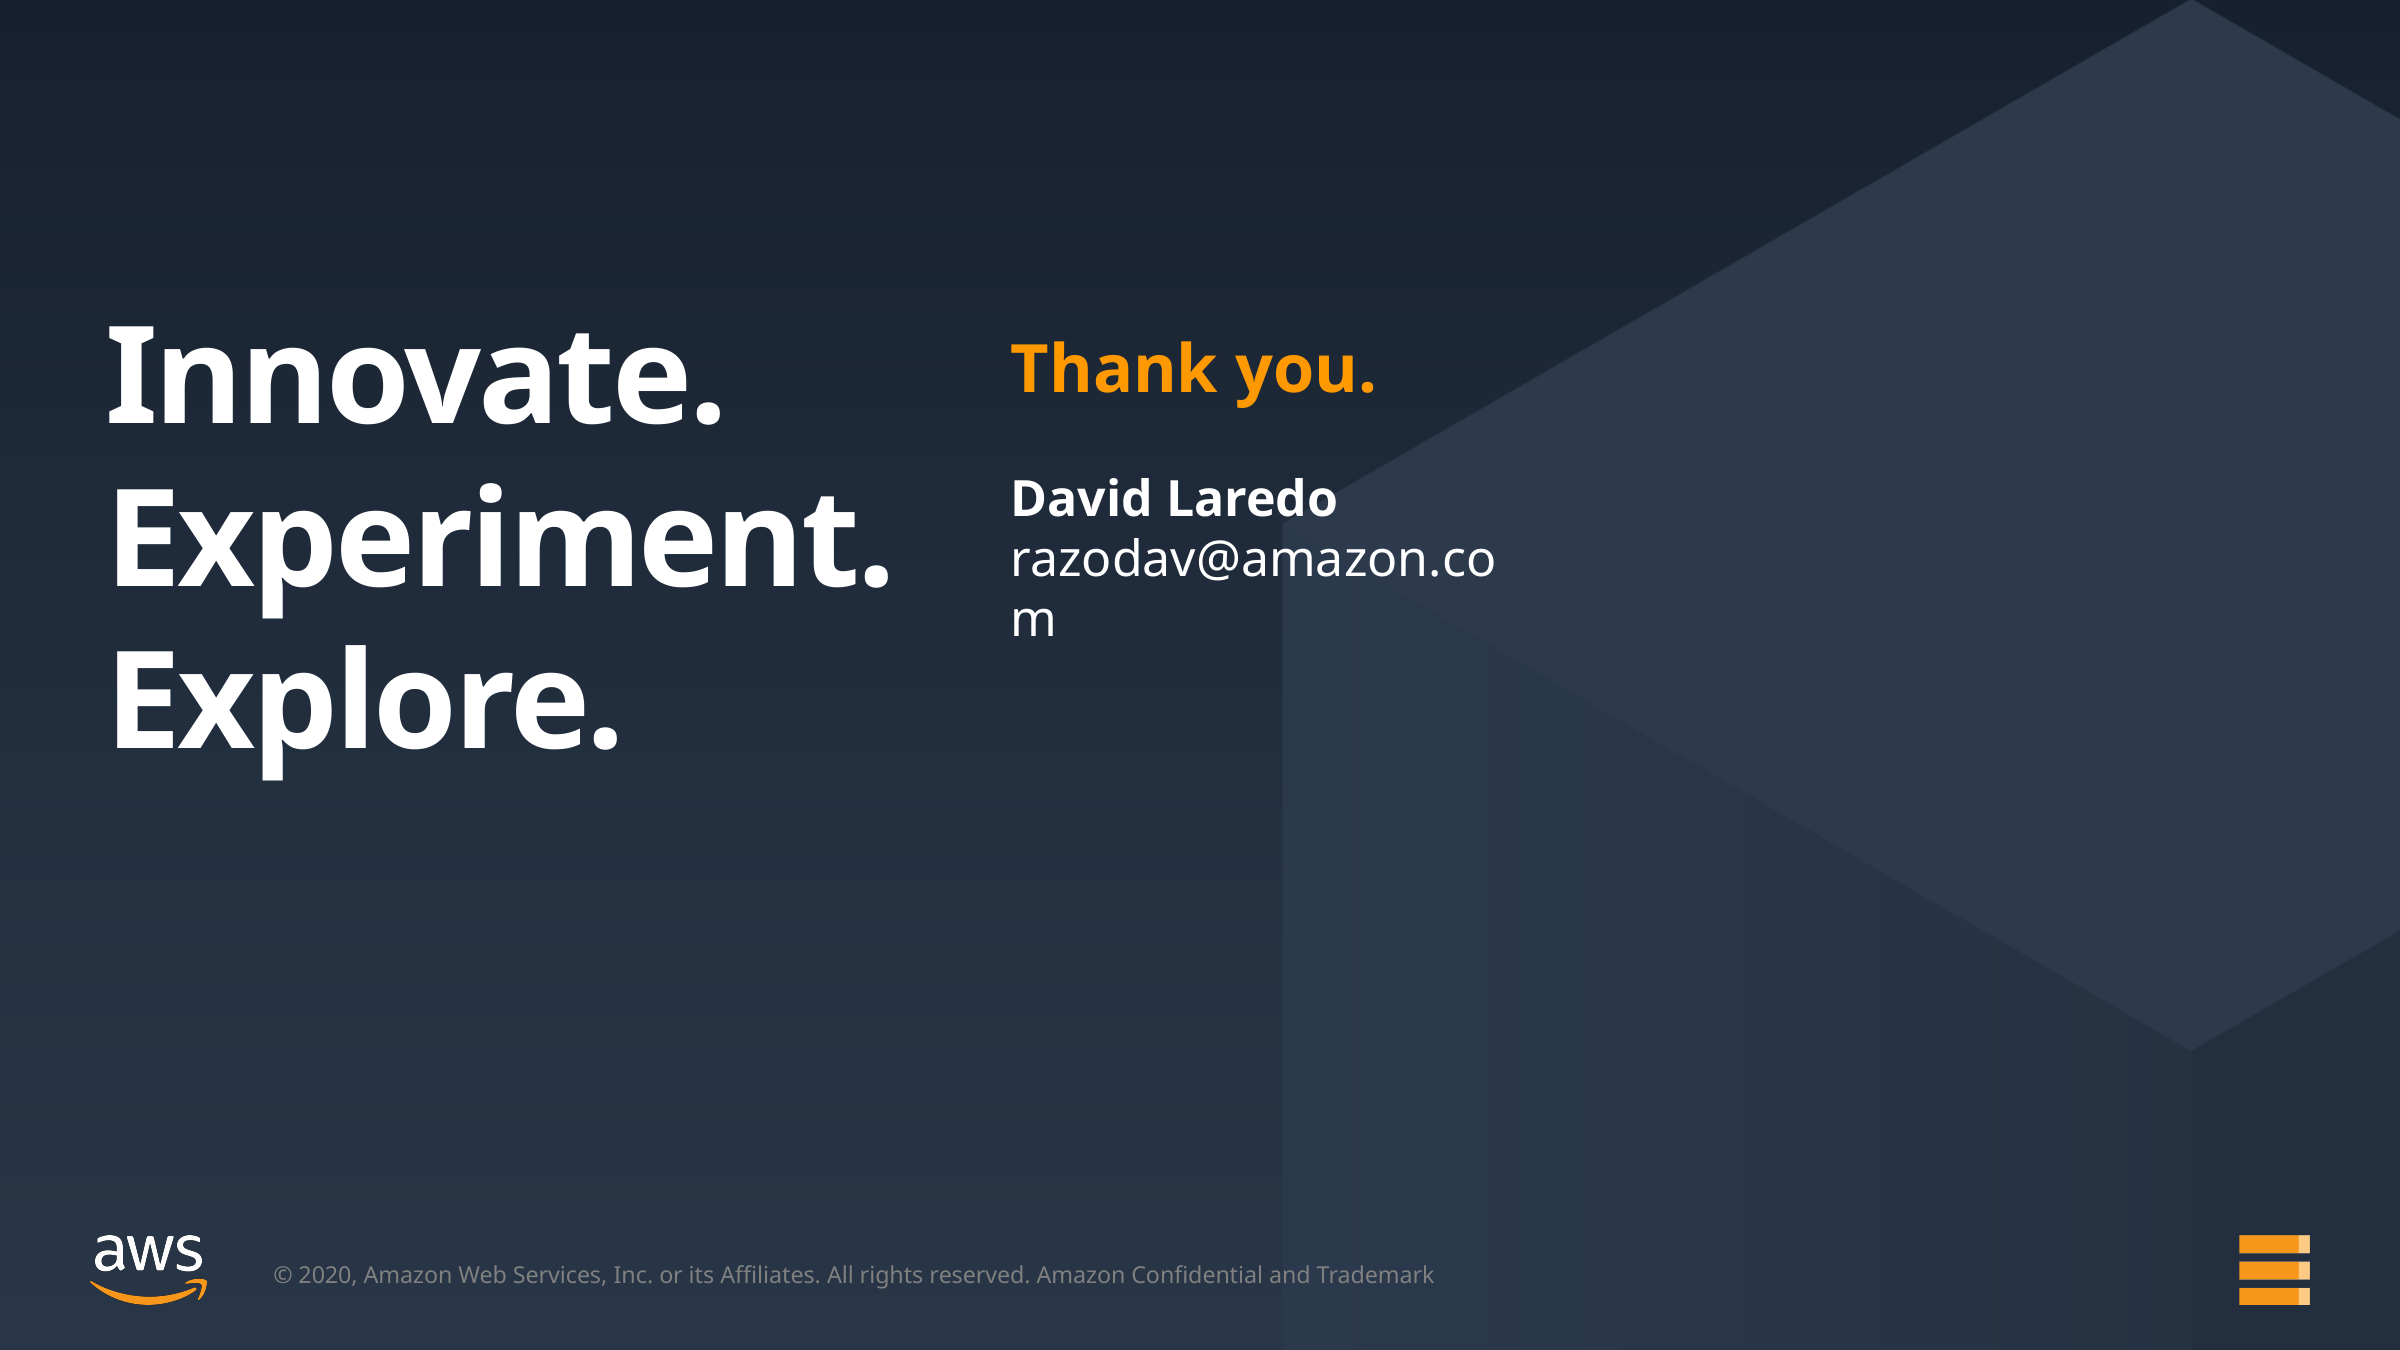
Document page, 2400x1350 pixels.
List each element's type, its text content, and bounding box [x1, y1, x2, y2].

title Innovate. Experiment. Explore. [90, 410, 996, 655]
picture [0, 0, 2400, 1350]
text_box Thank you. David Laredo razodav@amazon.com [995, 318, 1543, 654]
